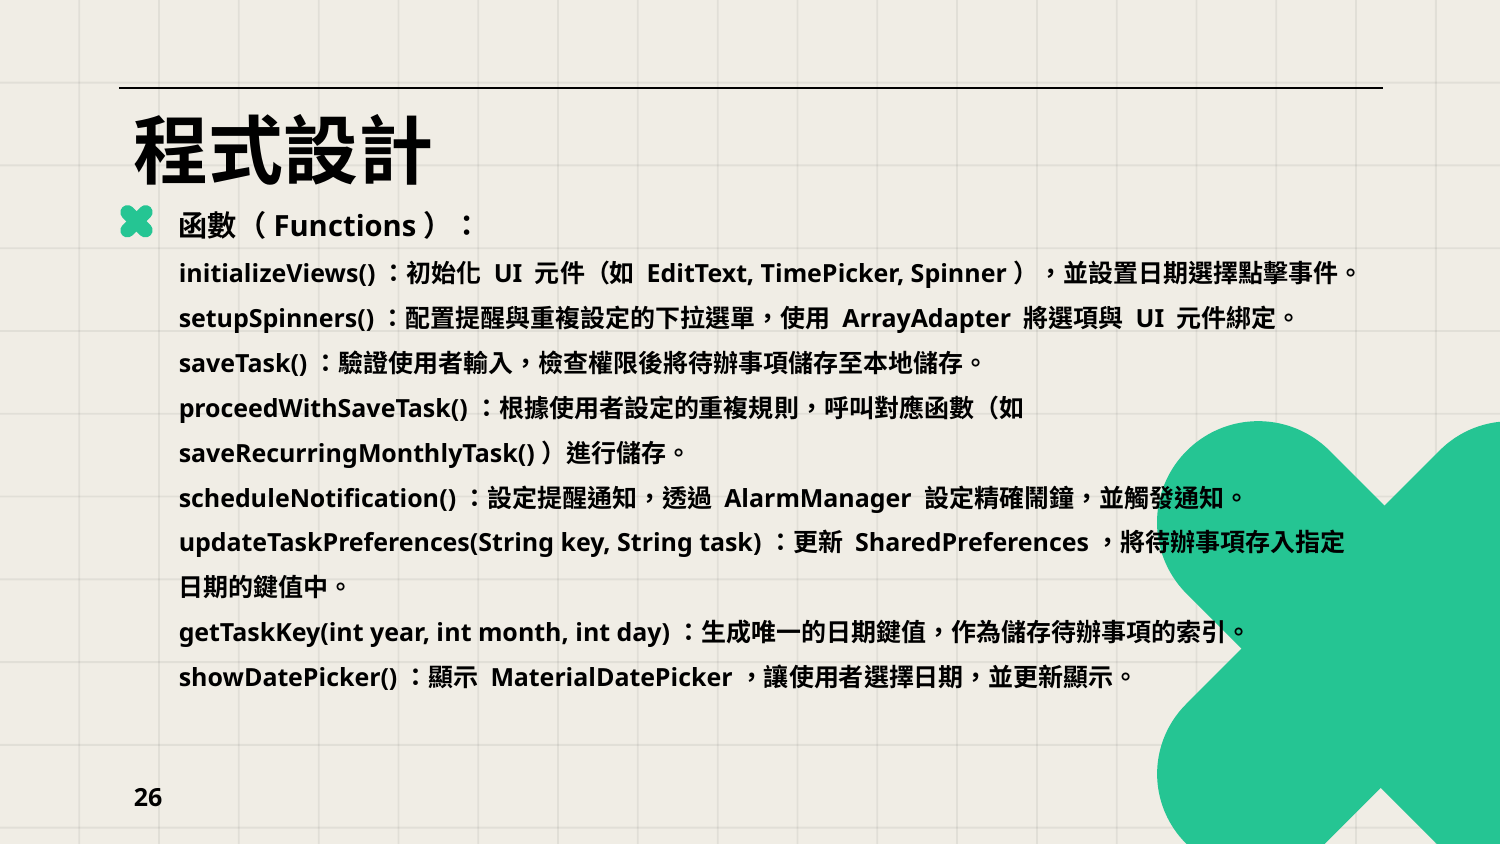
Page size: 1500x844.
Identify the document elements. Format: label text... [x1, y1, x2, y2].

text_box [1114, 378, 1500, 844]
slide_number 26 [119, 766, 209, 831]
text_box 函數（Functions）： initializeViews()：初始化 UI 元件（如 EditText, TimePicker, Spinner），並設置日期選擇點擊事件。 setupSpinners()：配置提醒與重複設定的下拉選單，使用 ArrayAdapter 將選項與 UI 元件綁定。 saveTask()：驗證使用者輸入，檢查權限後將待辦事項儲存至本地儲存。 proceedWithSaveTask()：根據使用者設定的重複規則，呼叫對應函數（如 saveRecurringMonthlyTask()）進行儲存。 scheduleNotification()：設定提醒通知，透過 AlarmManager 設定精確鬧鐘，並觸發通知。 updateTaskPreferences(String key, String task)：更新 SharedPreferences，將待辦事項存入指定日期的鍵值中。 getTaskKey(int year, int month, int day)：生成唯一的日期鍵值，作為儲存待辦事項的索引。 showDatePicker()：顯示 MaterialDatePicker，讓使用者選擇日期，並更新顯示。 [163, 182, 1382, 699]
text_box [116, 201, 156, 241]
title 程式設計 [118, 88, 1382, 183]
